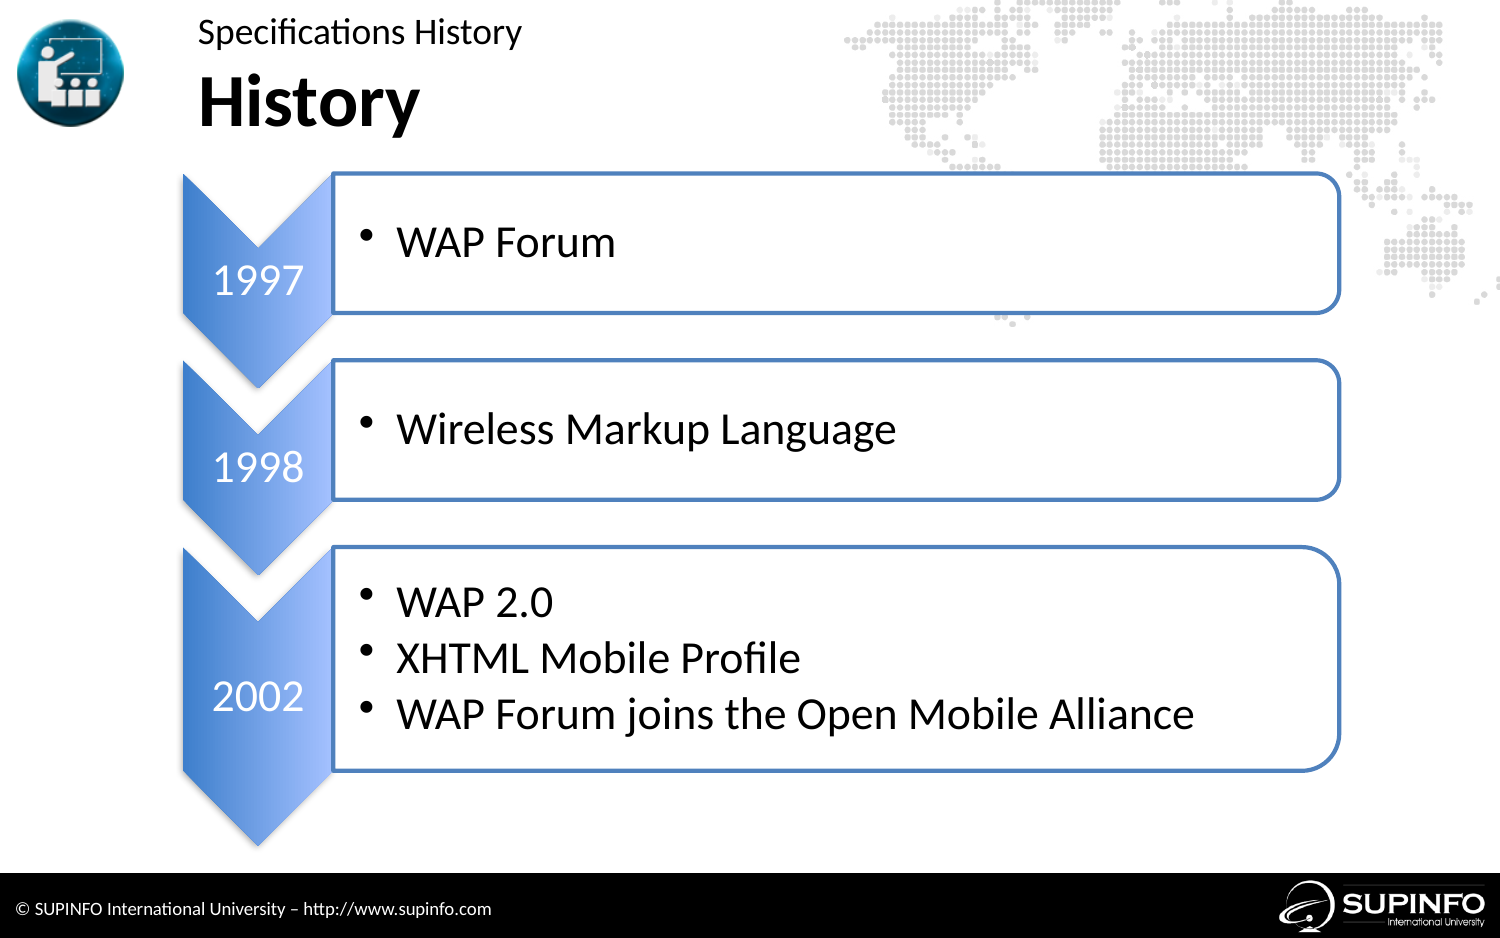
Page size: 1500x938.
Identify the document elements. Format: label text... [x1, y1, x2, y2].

picture [844, 0, 1500, 327]
picture [39, 46, 101, 107]
picture [49, 37, 102, 75]
text_box Specifications History [183, 0, 1459, 56]
text_box History [183, 56, 1459, 138]
picture [17, 19, 125, 127]
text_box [182, 172, 1340, 847]
picture [1269, 870, 1494, 938]
